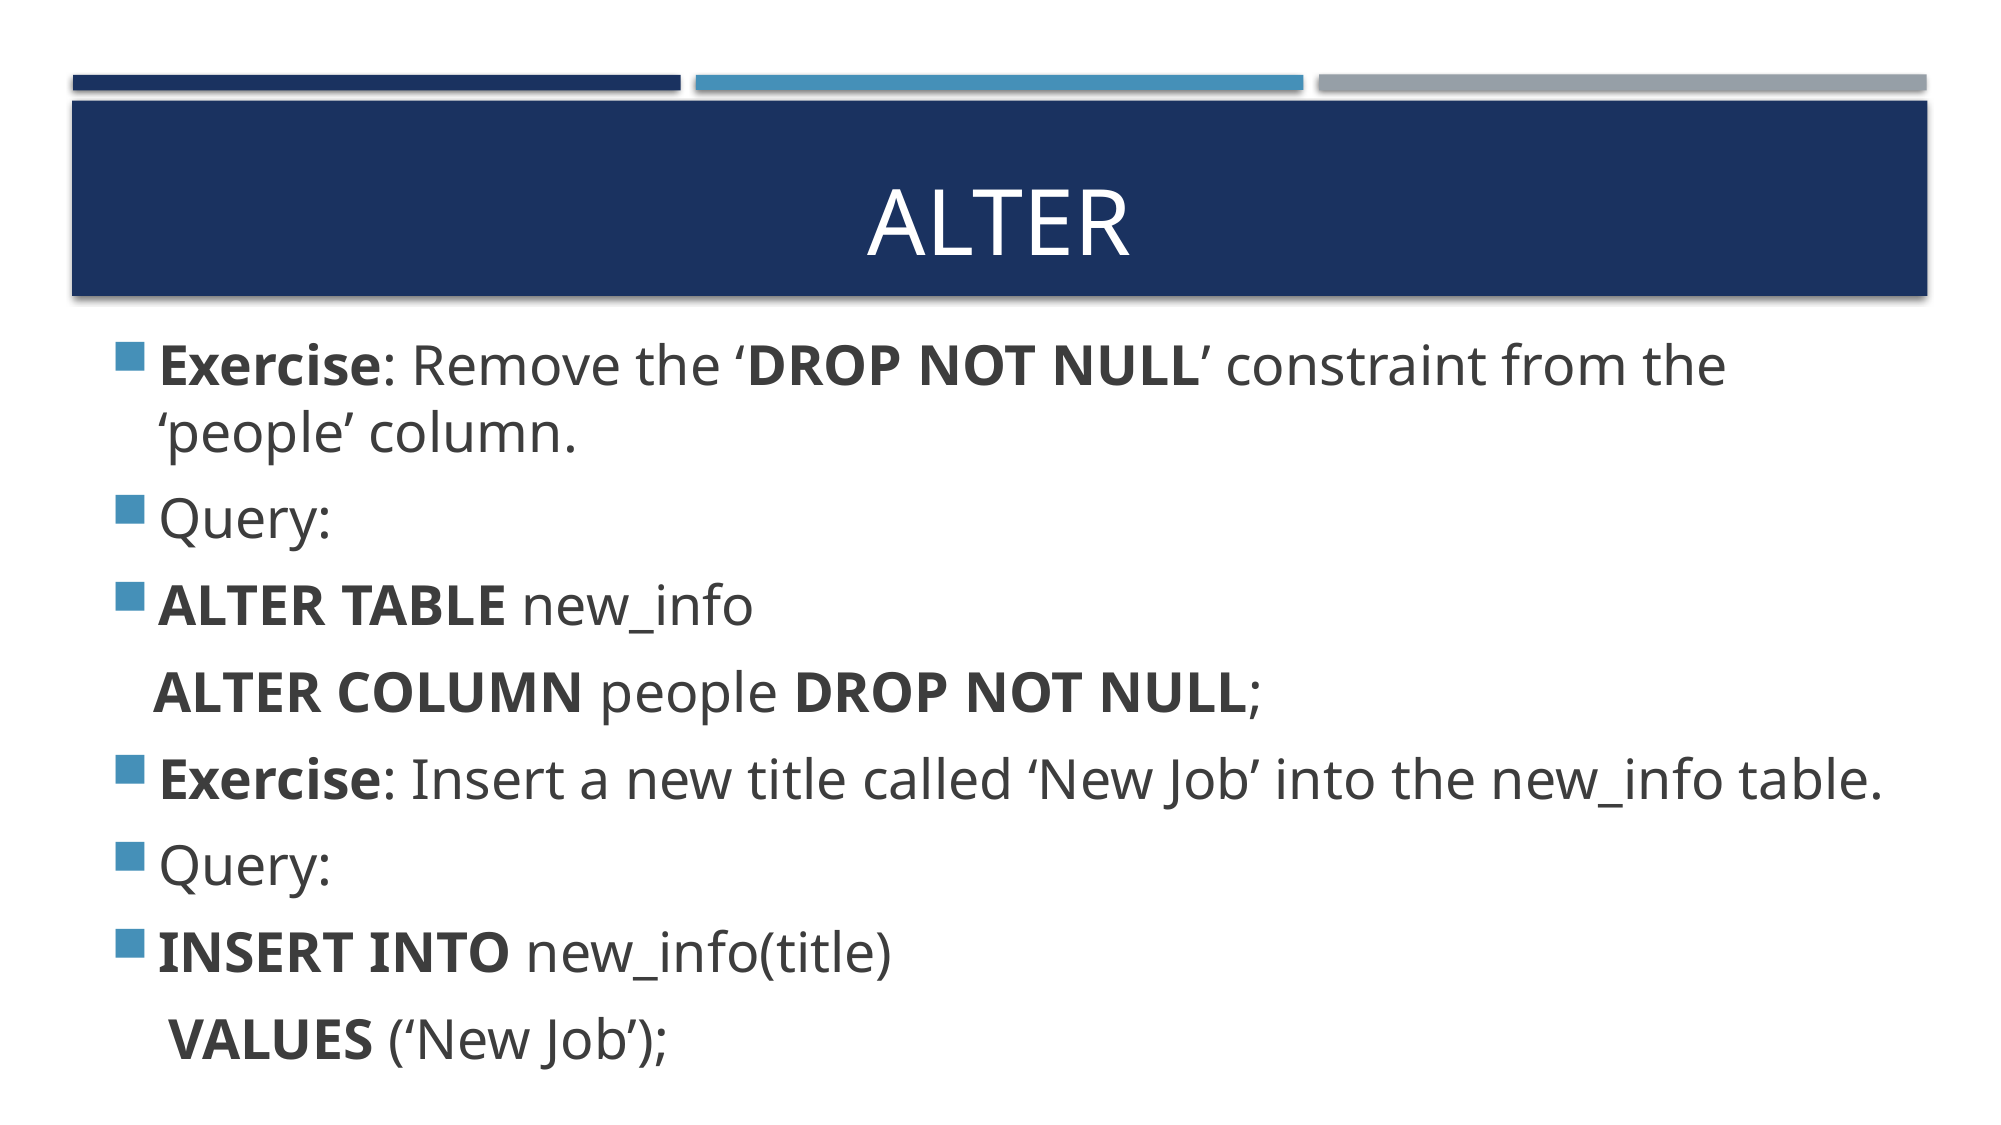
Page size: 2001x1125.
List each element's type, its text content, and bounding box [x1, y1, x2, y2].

list Exercise: Remove the ‘DROP NOT NULL’ constraint from the ‘people’ column. Query: ALTER TABLE new_info ALTER COLUMN people DROP NOT NULL; Exercise: Insert a new title called ‘New Job’ into the new_info table. Query: INSERT INTO new_info(title) VALUES (‘New Job’); [95, 320, 1905, 1080]
title ALTER [95, 115, 1905, 282]
